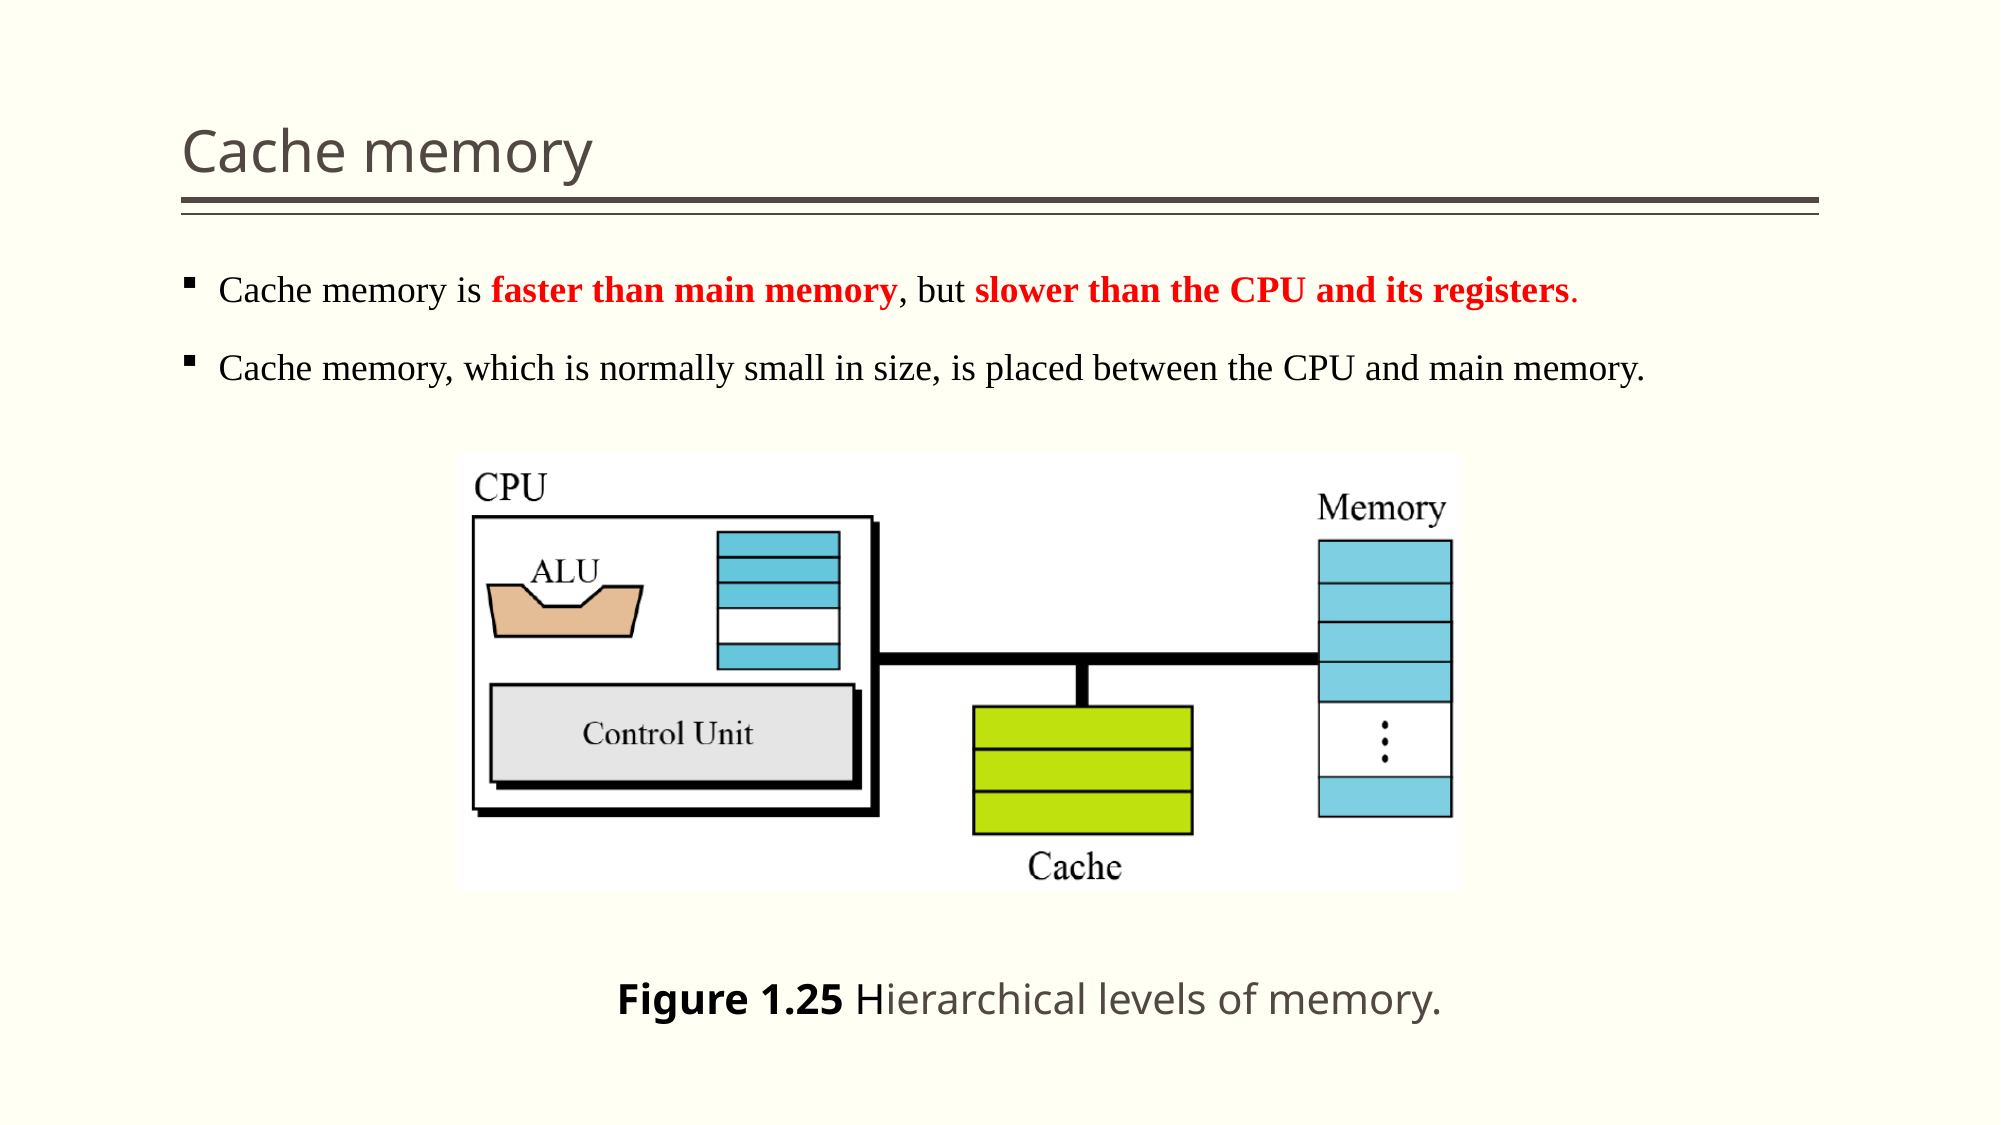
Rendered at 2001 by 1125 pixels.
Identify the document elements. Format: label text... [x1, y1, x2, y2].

list Cache memory is faster than main memory, but slower than the CPU and its registers. Cache memory, which is normally small in size, is placed between the CPU and main memory. [181, 262, 1819, 453]
title Cache memory [181, 12, 1819, 193]
picture [456, 453, 1463, 891]
text_box Figure 1.25 Hierarchical levels of memory. [601, 965, 1602, 1031]
